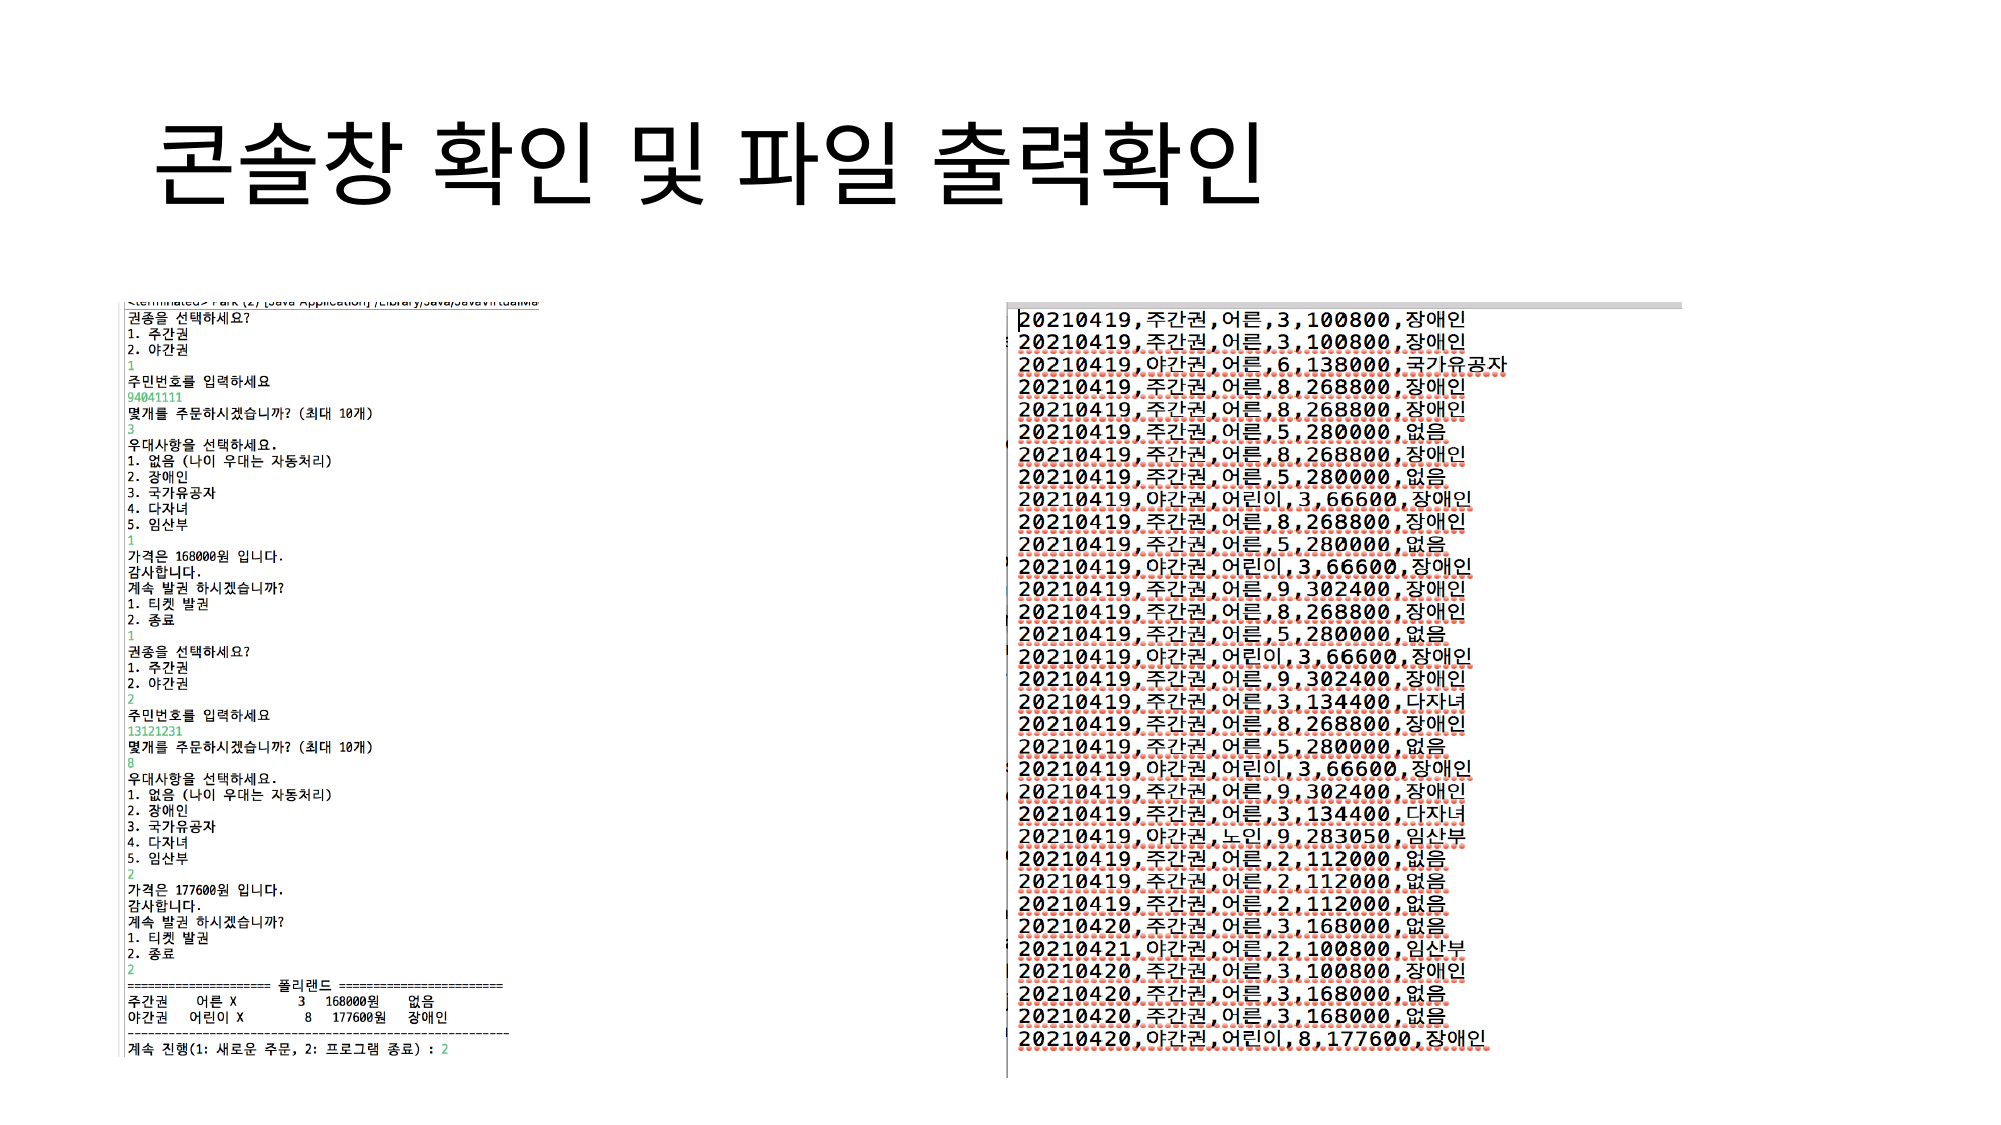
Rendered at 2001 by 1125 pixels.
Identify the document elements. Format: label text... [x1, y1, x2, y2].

picture [118, 302, 539, 1057]
title 콘솔창 확인 및 파일 출력확인 [137, 59, 1863, 278]
picture [1006, 302, 1682, 1078]
